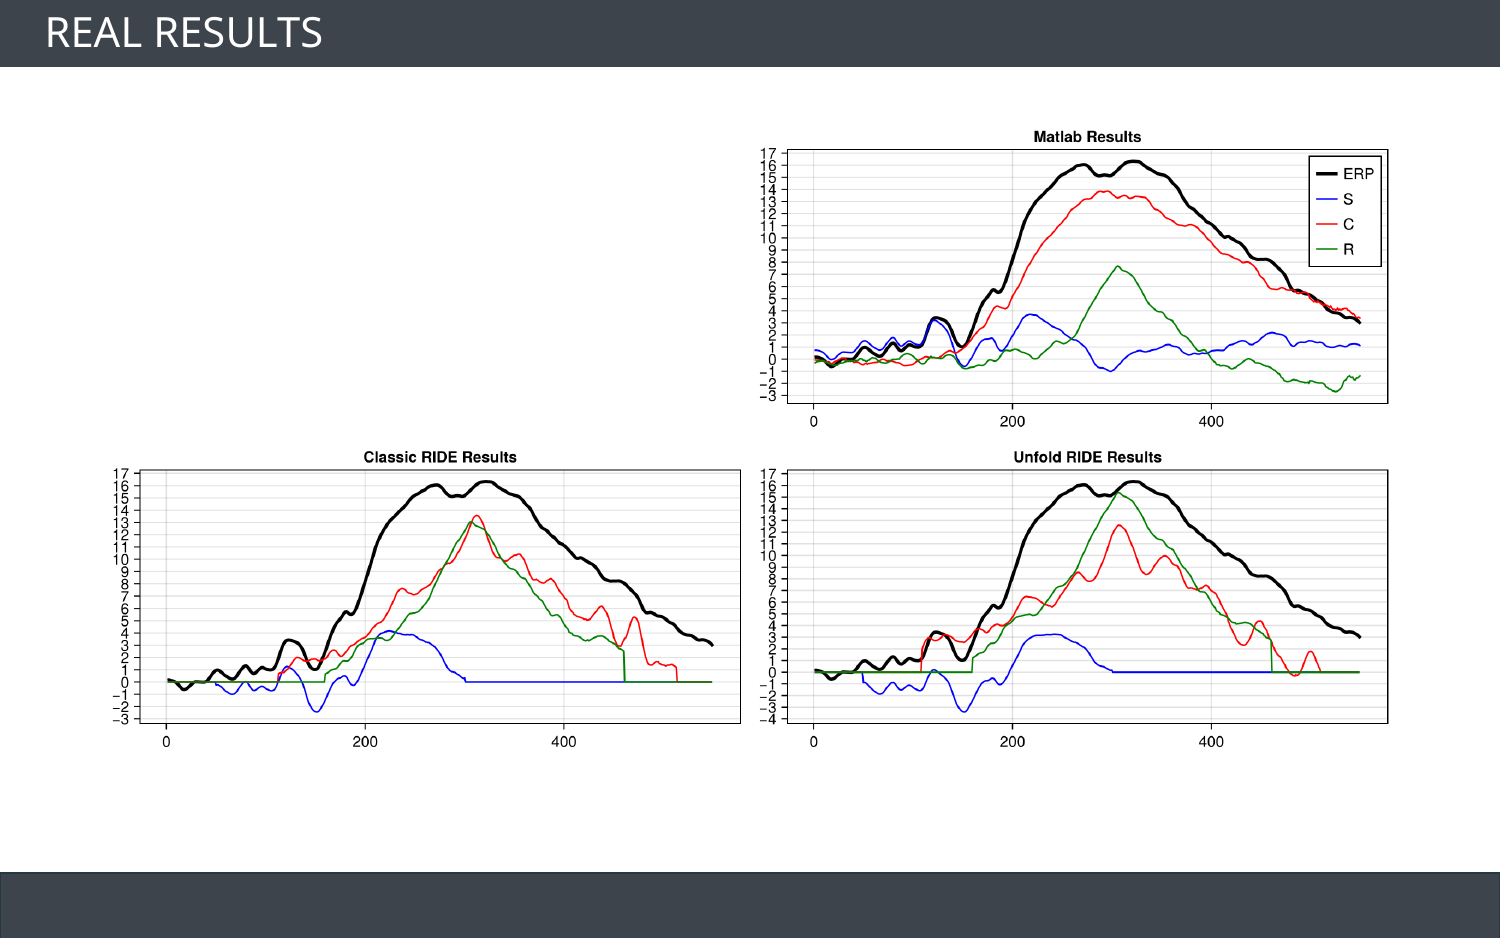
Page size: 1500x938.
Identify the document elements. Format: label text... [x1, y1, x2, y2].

picture [95, 110, 1405, 766]
title Real Results [29, 8, 1324, 61]
